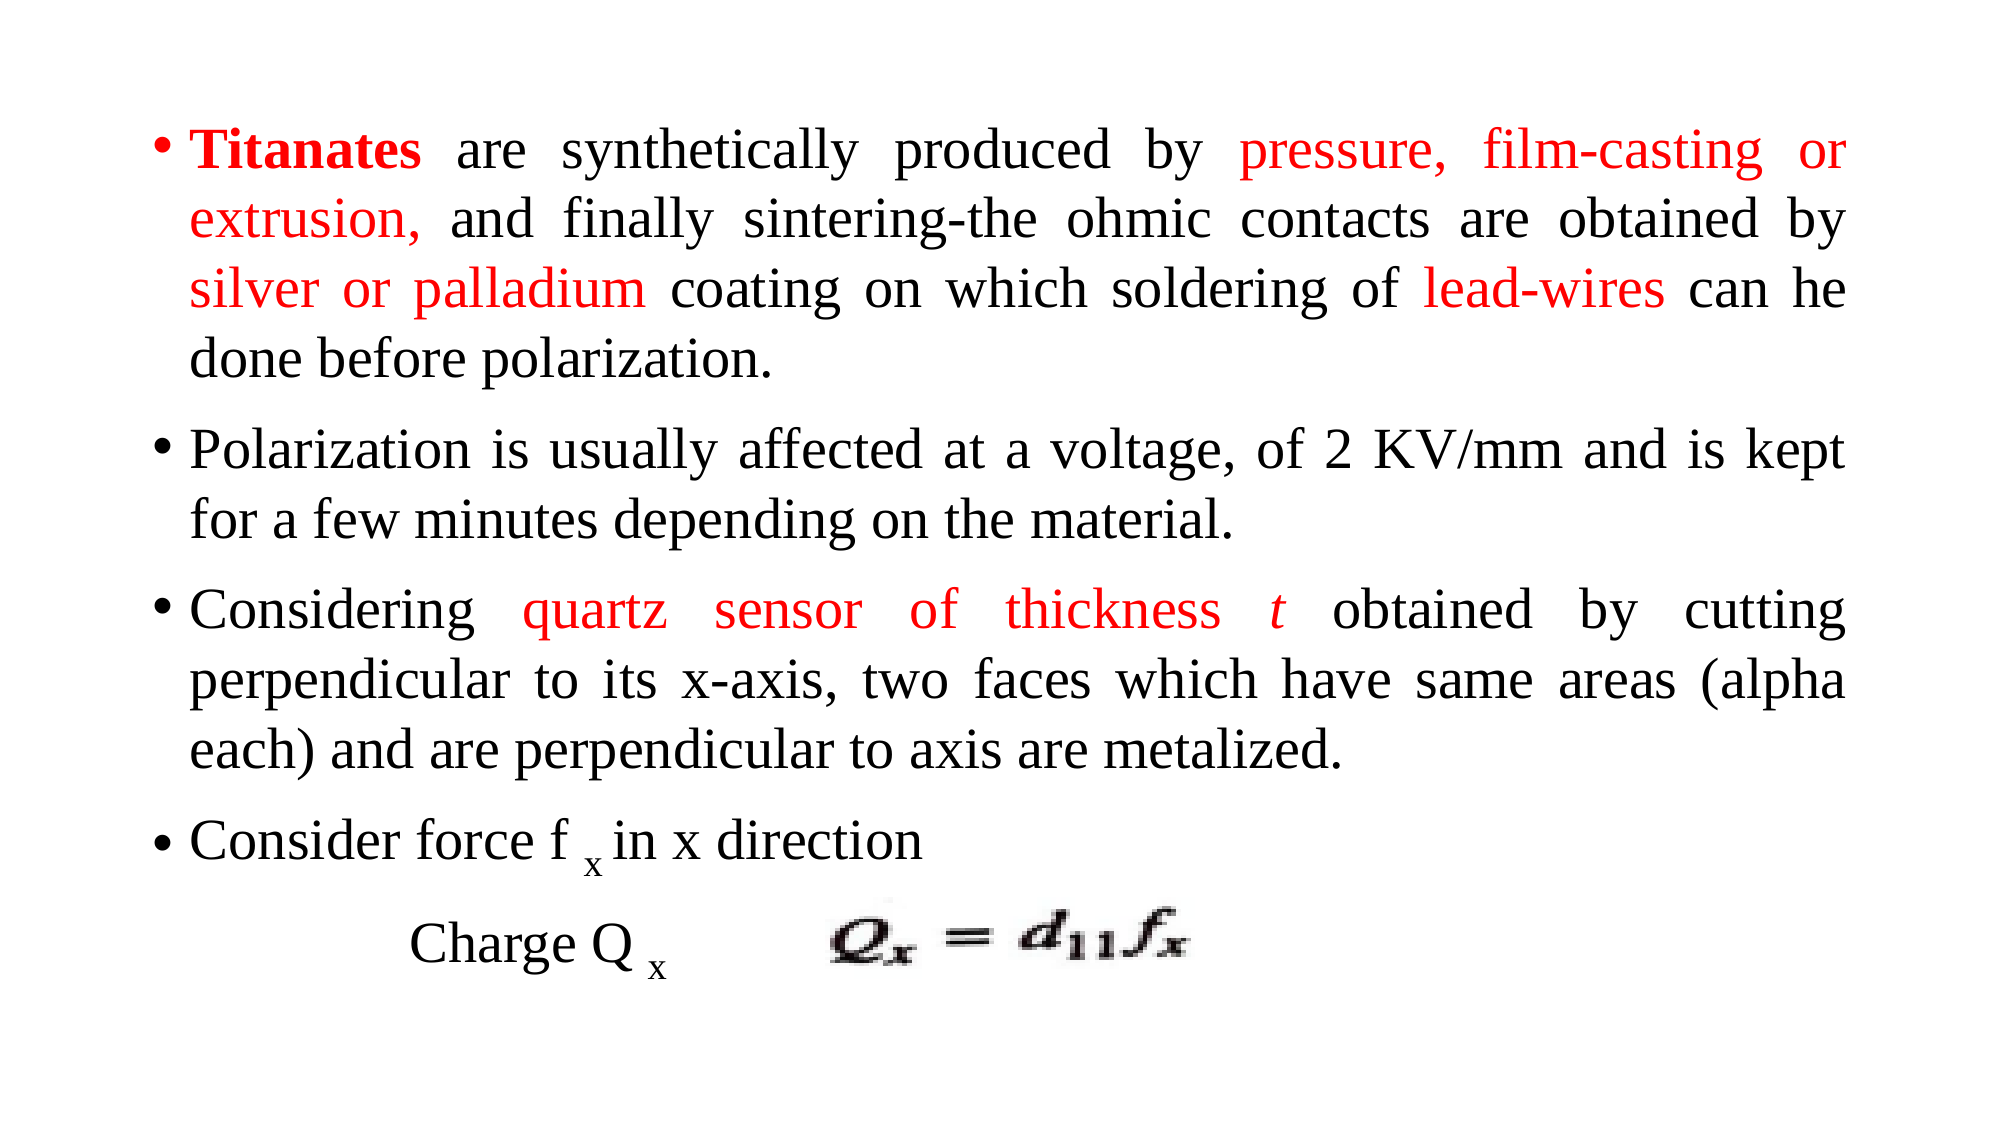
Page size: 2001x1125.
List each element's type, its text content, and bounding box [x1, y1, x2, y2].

picture [748, 875, 1268, 995]
list Titanates are synthetically produced by pressure, film-casting or extrusion, and finally sintering-the ohmic contacts are obtained by silver or palladium coating on which soldering of lead-wires can he done before polarization. Polarization is usually affected at a voltage, of 2 KV/mm and is kept for a few minutes depending on the material. Considering quartz sensor of thickness t obtained by cutting perpendicular to its x-axis, two faces which have same areas (alpha each) and are perpendicular to axis are metalized. Consider force f x in x direction Charge Q x [137, 102, 1863, 1014]
